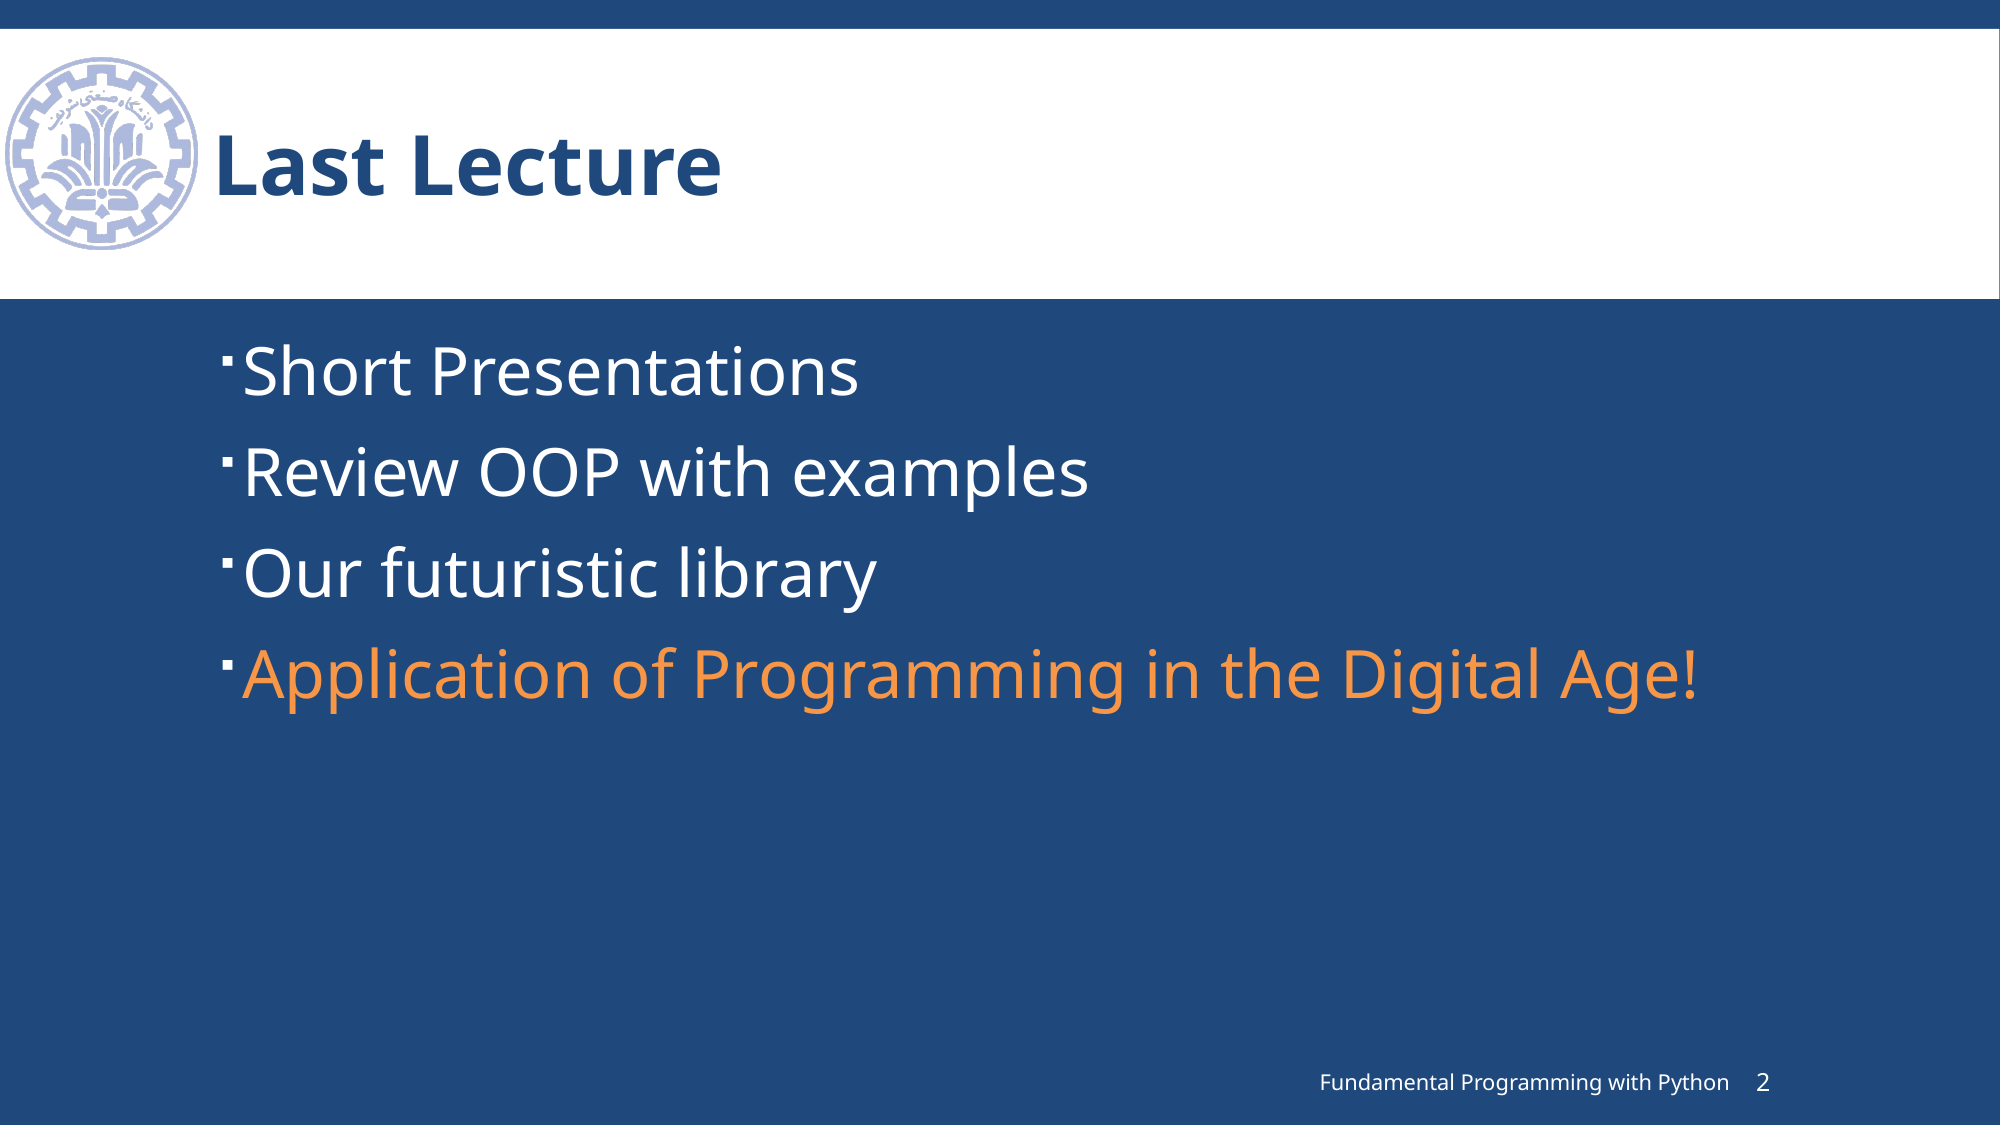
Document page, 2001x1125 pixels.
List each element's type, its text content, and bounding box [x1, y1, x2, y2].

footer Fundamental Programming with Python [918, 1053, 1746, 1114]
slide_number 2 [1748, 1053, 1904, 1114]
title Last Lecture [197, 46, 1803, 295]
list Short Presentations Review OOP with examples Our futuristic library Application of Programming in the Digital Age! [197, 329, 1803, 1020]
